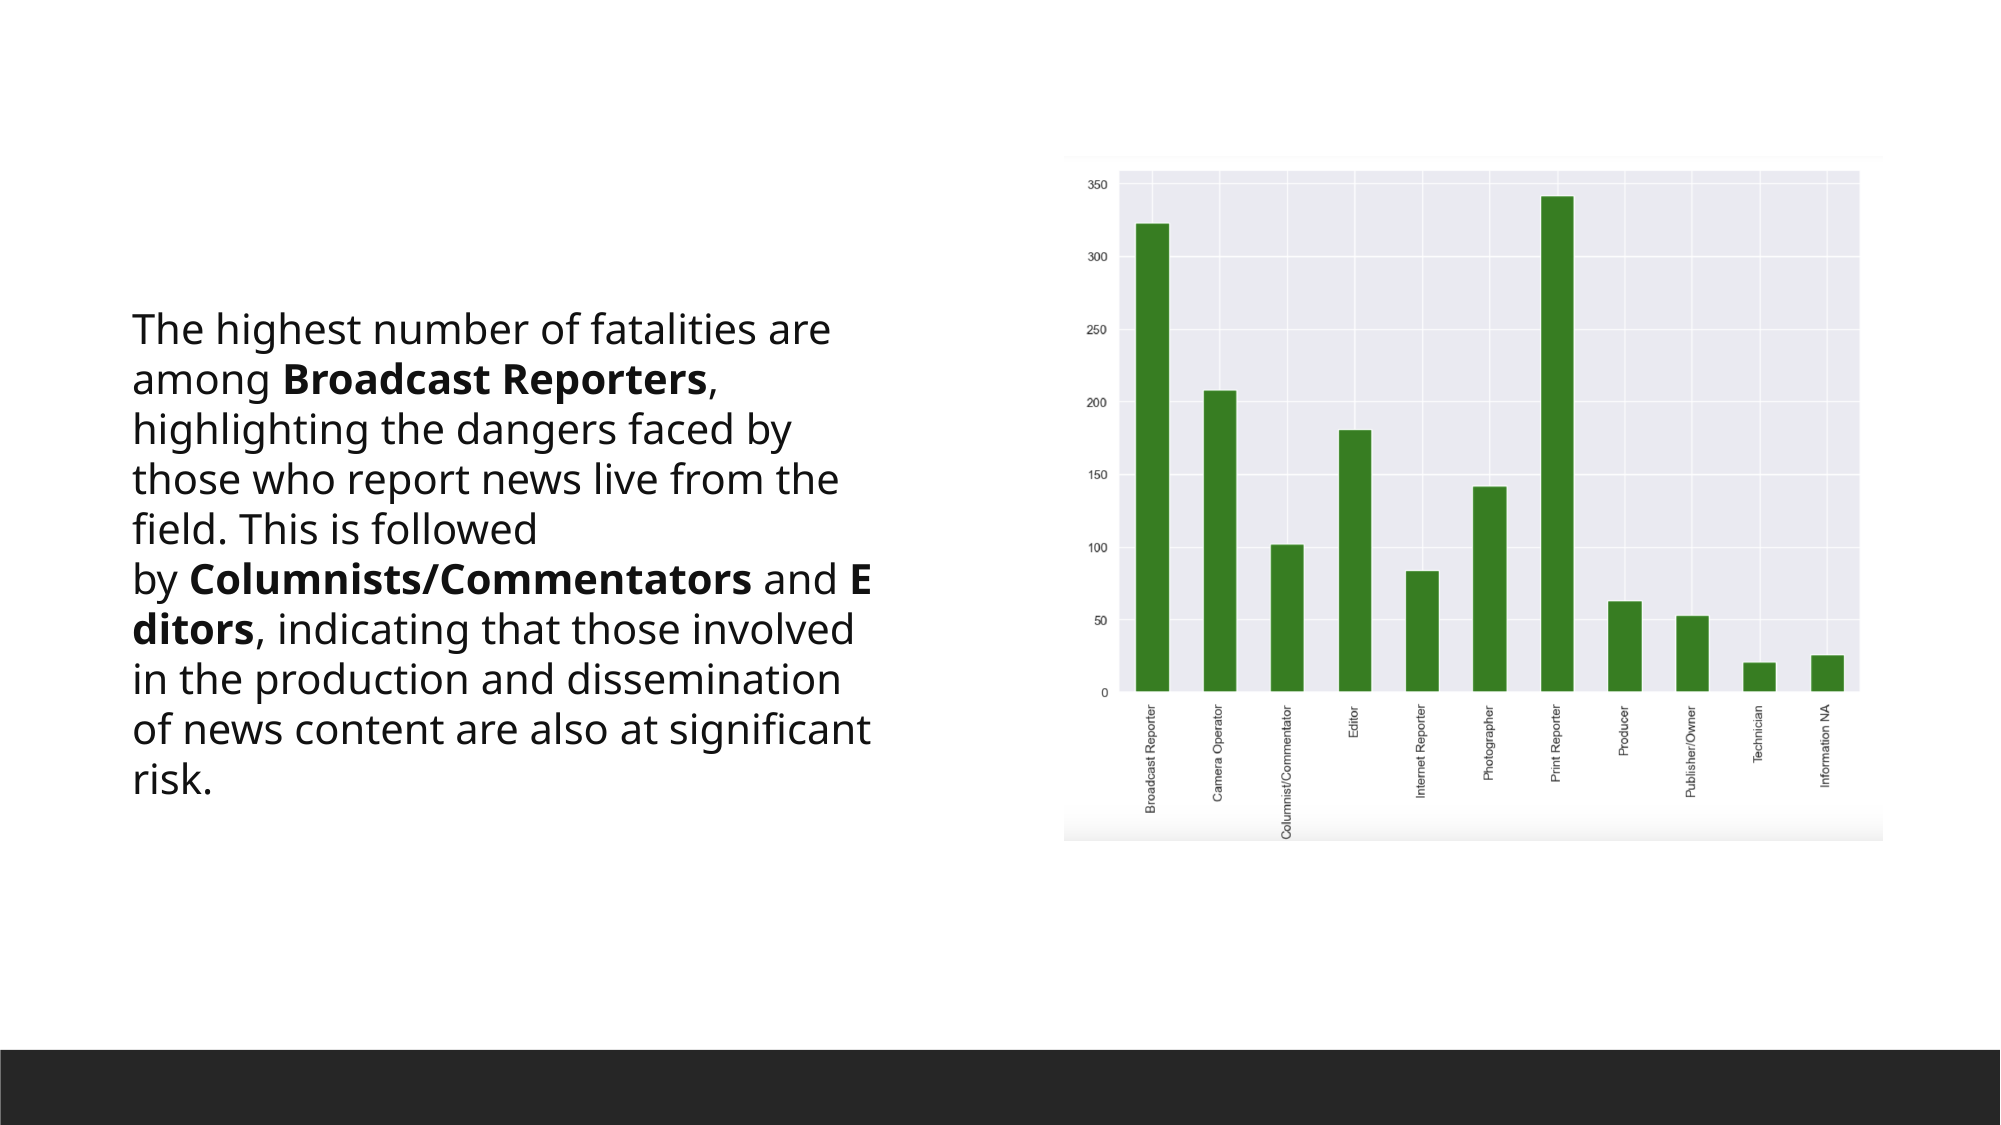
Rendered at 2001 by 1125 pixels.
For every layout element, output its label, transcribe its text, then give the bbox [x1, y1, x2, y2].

picture [1063, 156, 1883, 842]
text_box The highest number of fatalities are among Broadcast Reporters, highlighting the dangers faced by those who report news live from the field. This is followed by Columnists/Commentators and Editors, indicating that those involved in the production and dissemination of news content are also at significant risk. [117, 295, 901, 811]
